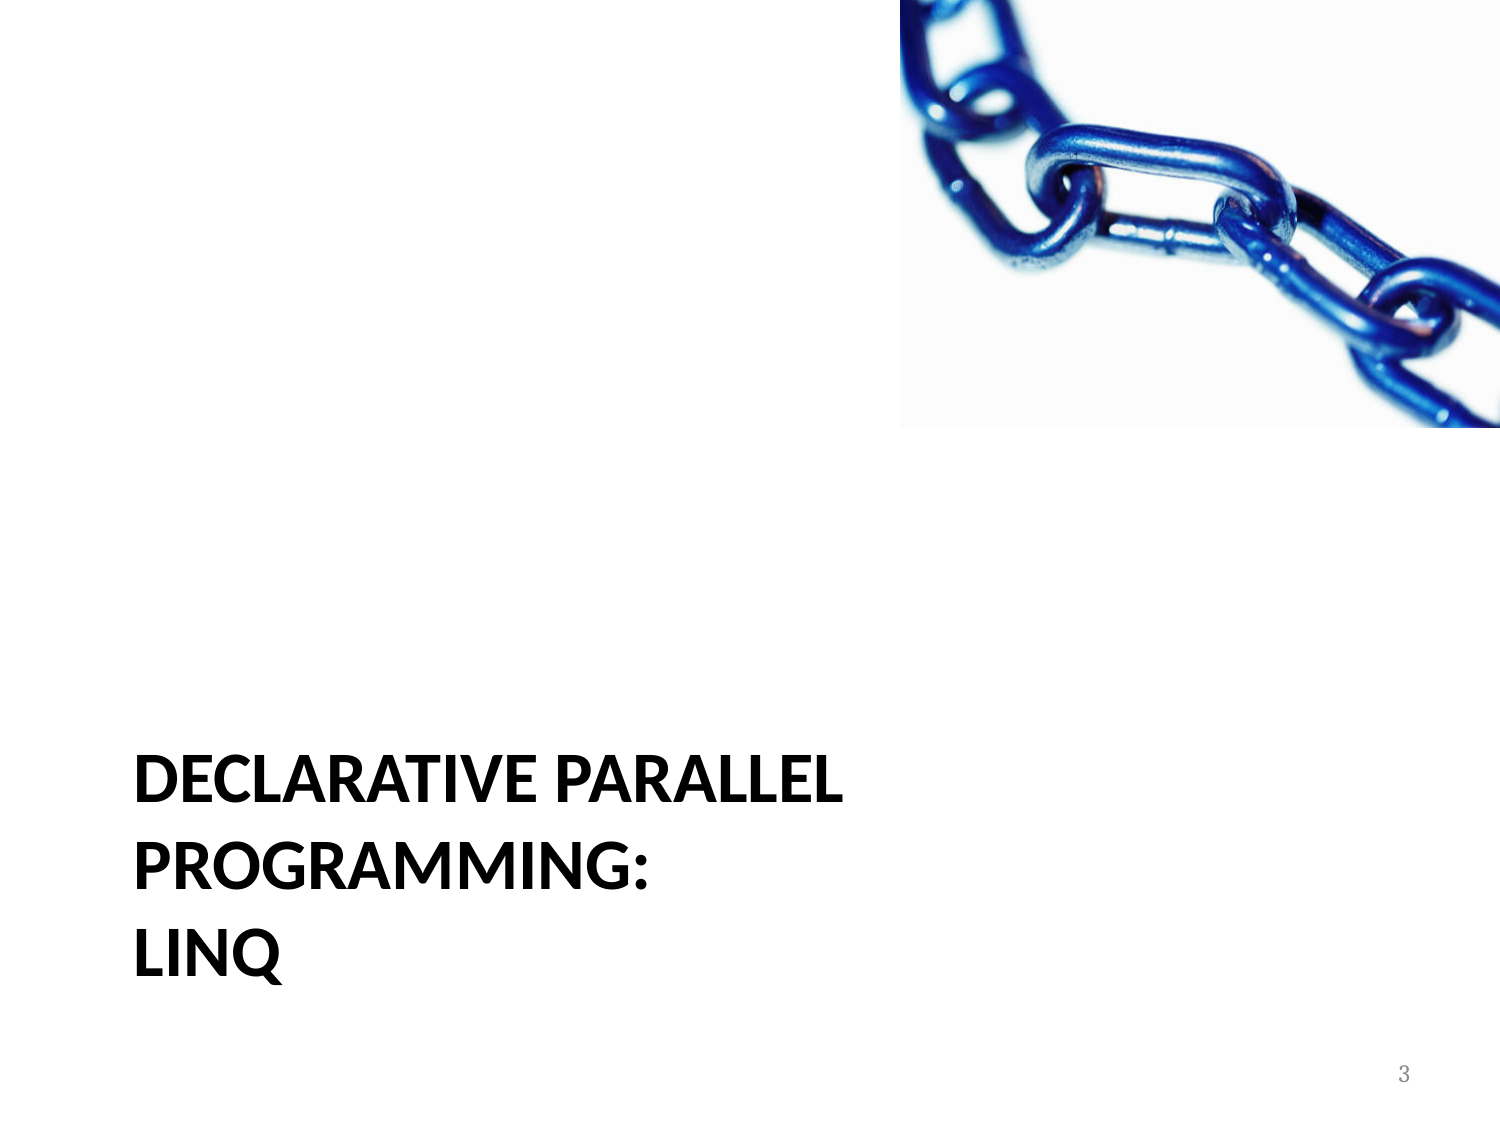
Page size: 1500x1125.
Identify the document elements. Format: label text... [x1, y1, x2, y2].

picture [899, 0, 1500, 429]
title DECLARATIVE PARALLEL PROGRAMMING: LINQ [118, 722, 1394, 1000]
slide_number 3 [1074, 1042, 1425, 1103]
